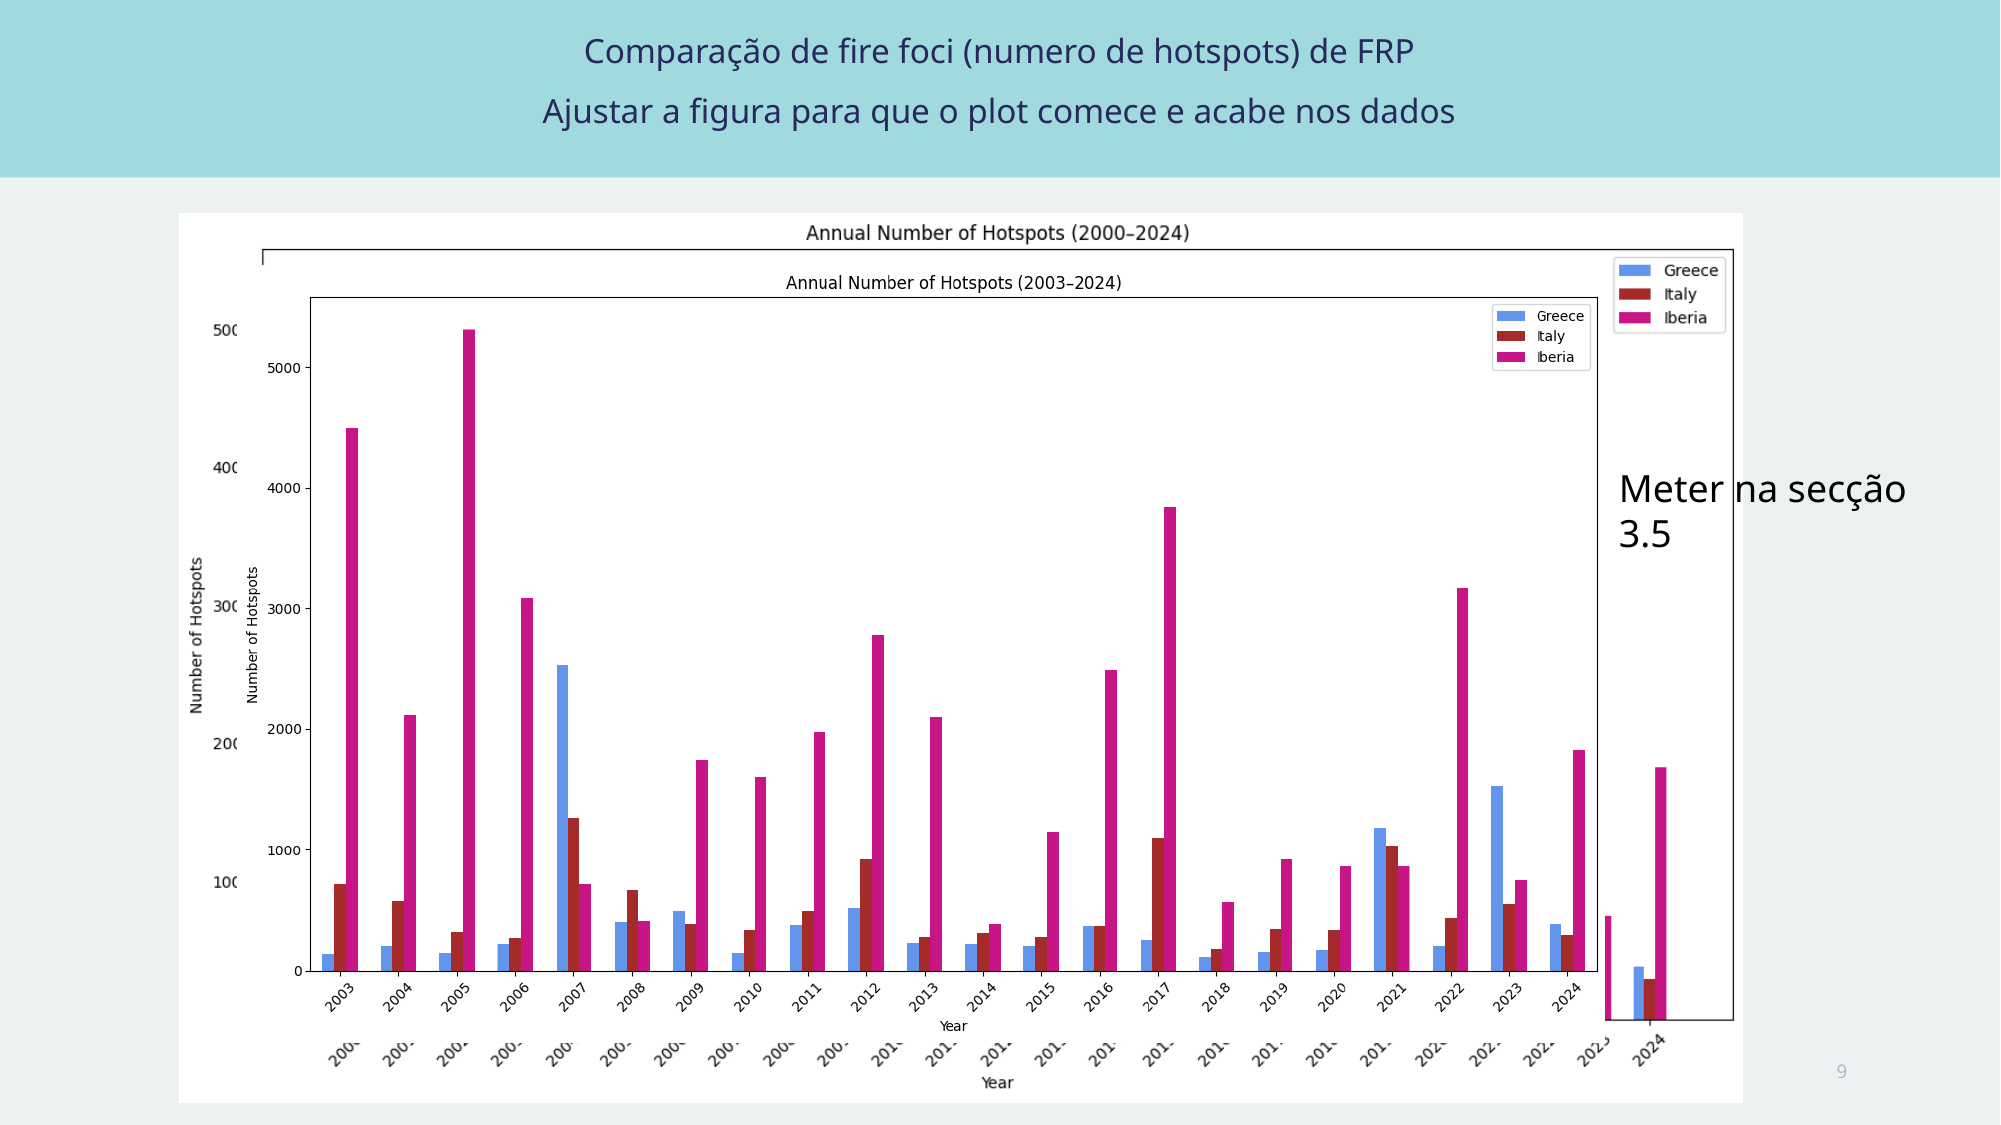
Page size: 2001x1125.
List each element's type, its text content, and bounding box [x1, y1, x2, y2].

picture [178, 213, 1743, 1103]
slide_number 9 [1743, 1042, 1863, 1103]
text_box Meter na secção 3.5 [1743, 457, 1953, 562]
list Comparação de fire foci (numero de hotspots) de FRP Ajustar a figura para que o plot comece e acabe nos dados [0, 22, 2000, 154]
